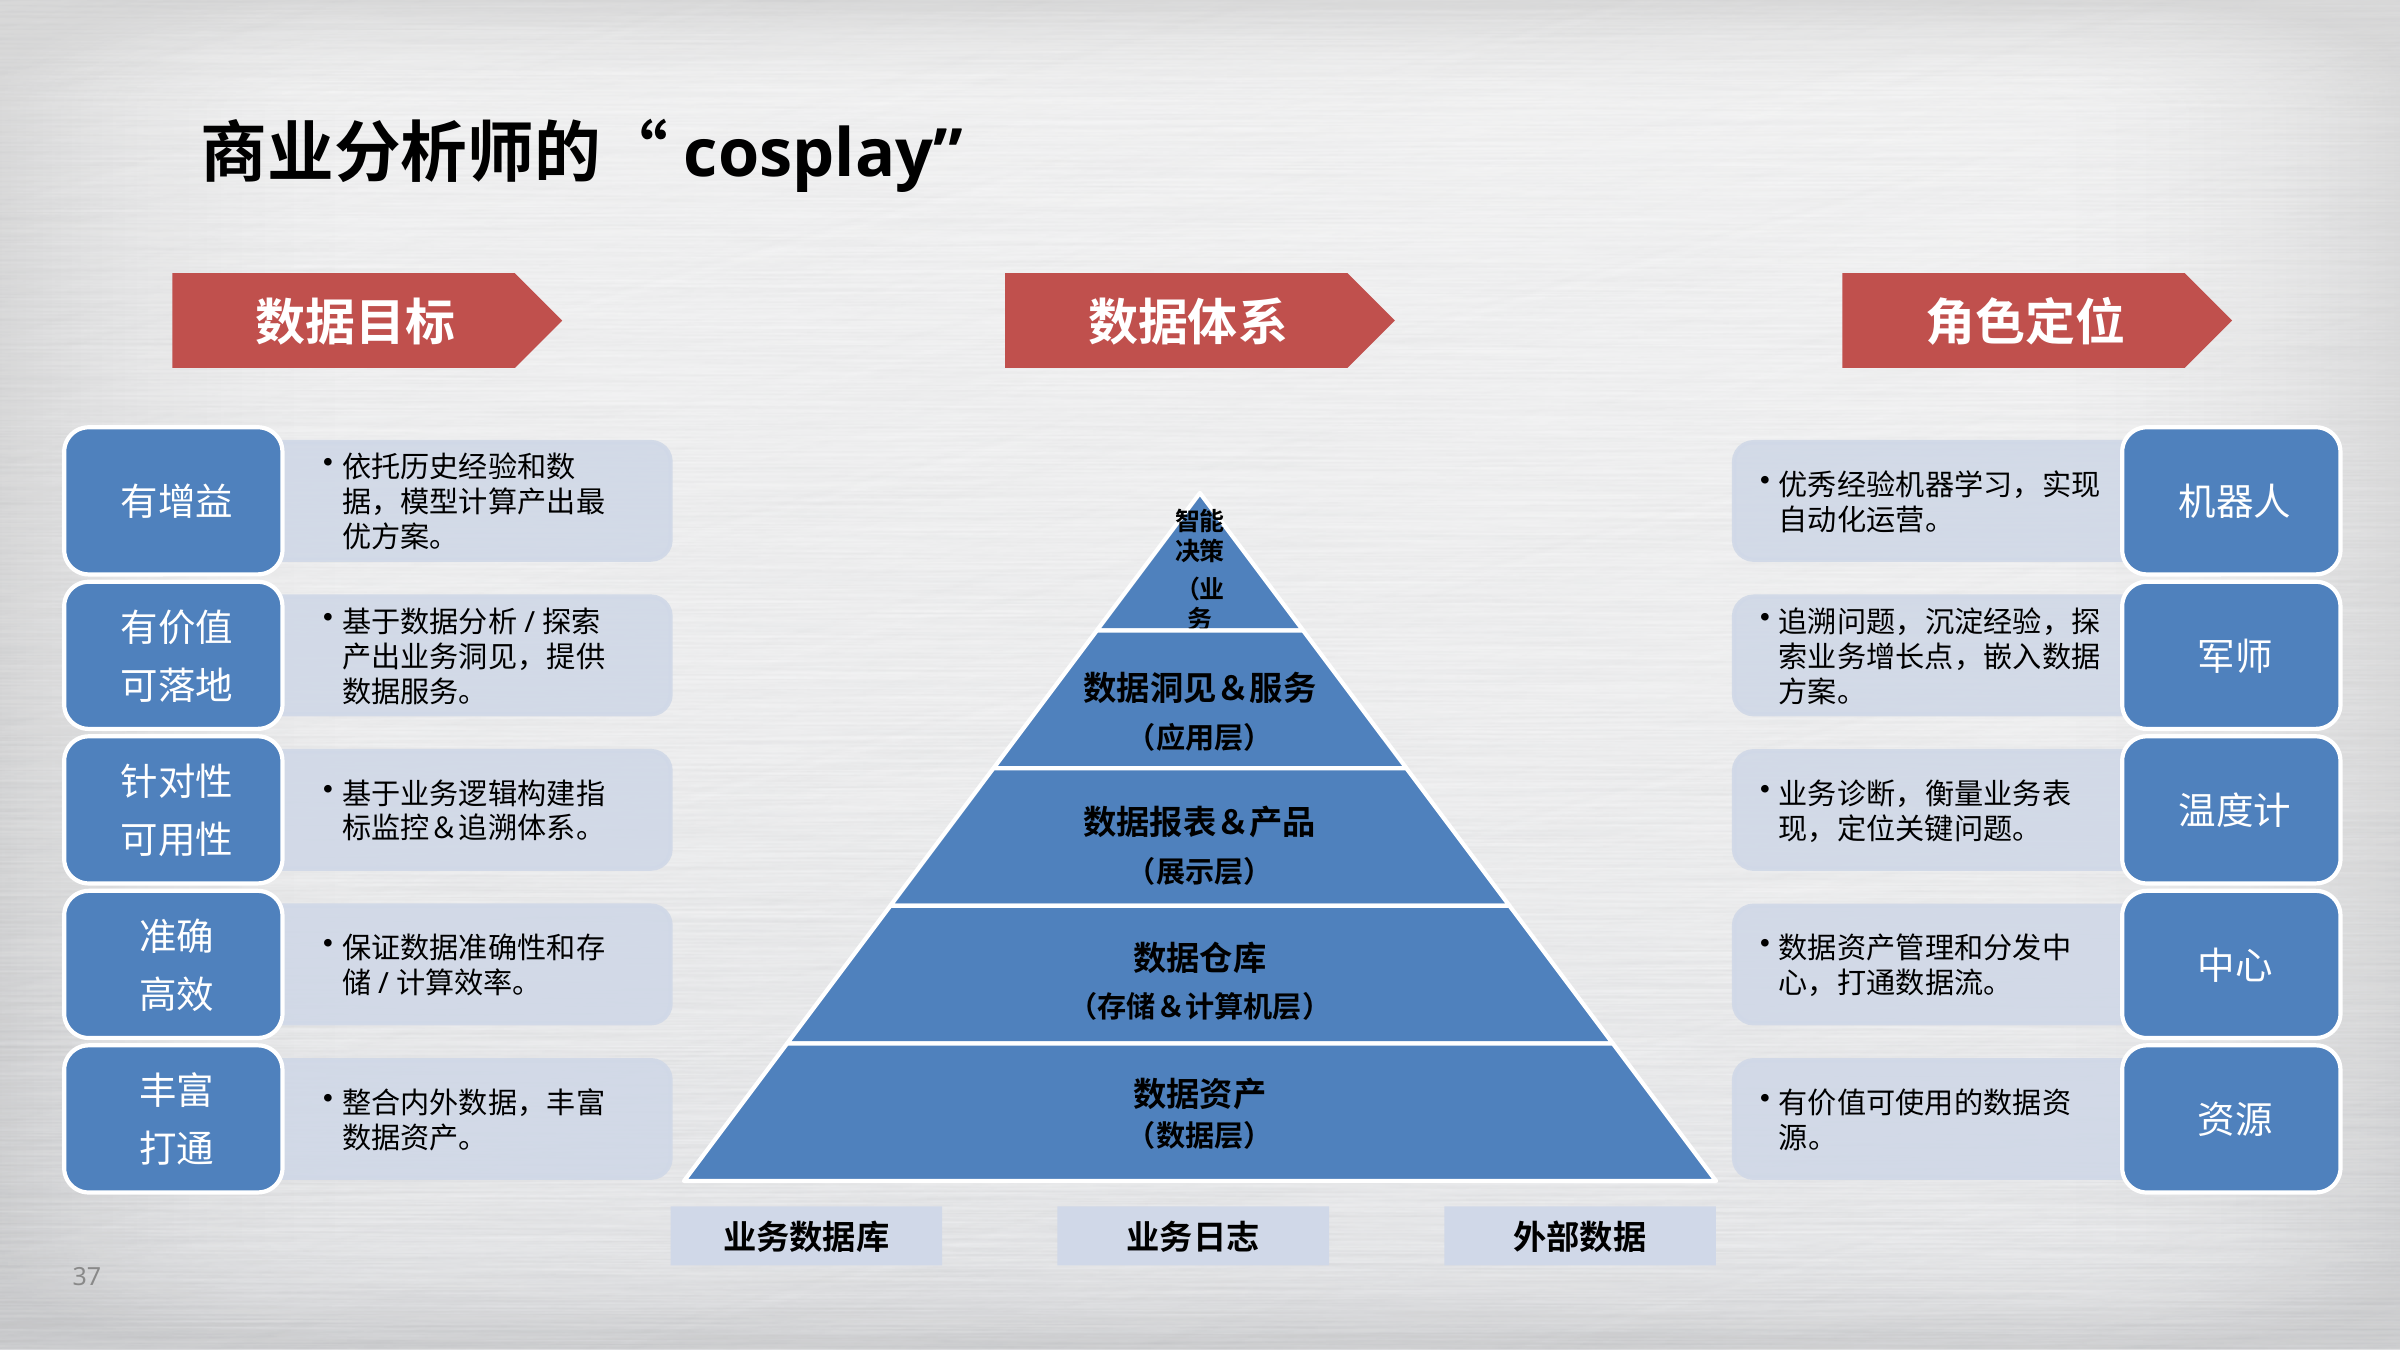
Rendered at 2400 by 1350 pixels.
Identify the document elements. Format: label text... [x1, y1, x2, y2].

text_box 业务日志 [1055, 1204, 1331, 1268]
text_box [1733, 426, 2341, 1194]
text_box 业务数据库 [668, 1204, 944, 1268]
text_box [683, 492, 1717, 1182]
text_box 外部数据 [1442, 1204, 1718, 1268]
text_box 角色定位 [1840, 271, 2235, 370]
text_box 商业分析师的“cosplay” [186, 102, 1257, 197]
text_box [63, 426, 671, 1194]
text_box 数据目标 [170, 271, 565, 370]
text_box 数据体系 [1002, 271, 1397, 370]
picture [0, 0, 2400, 1350]
